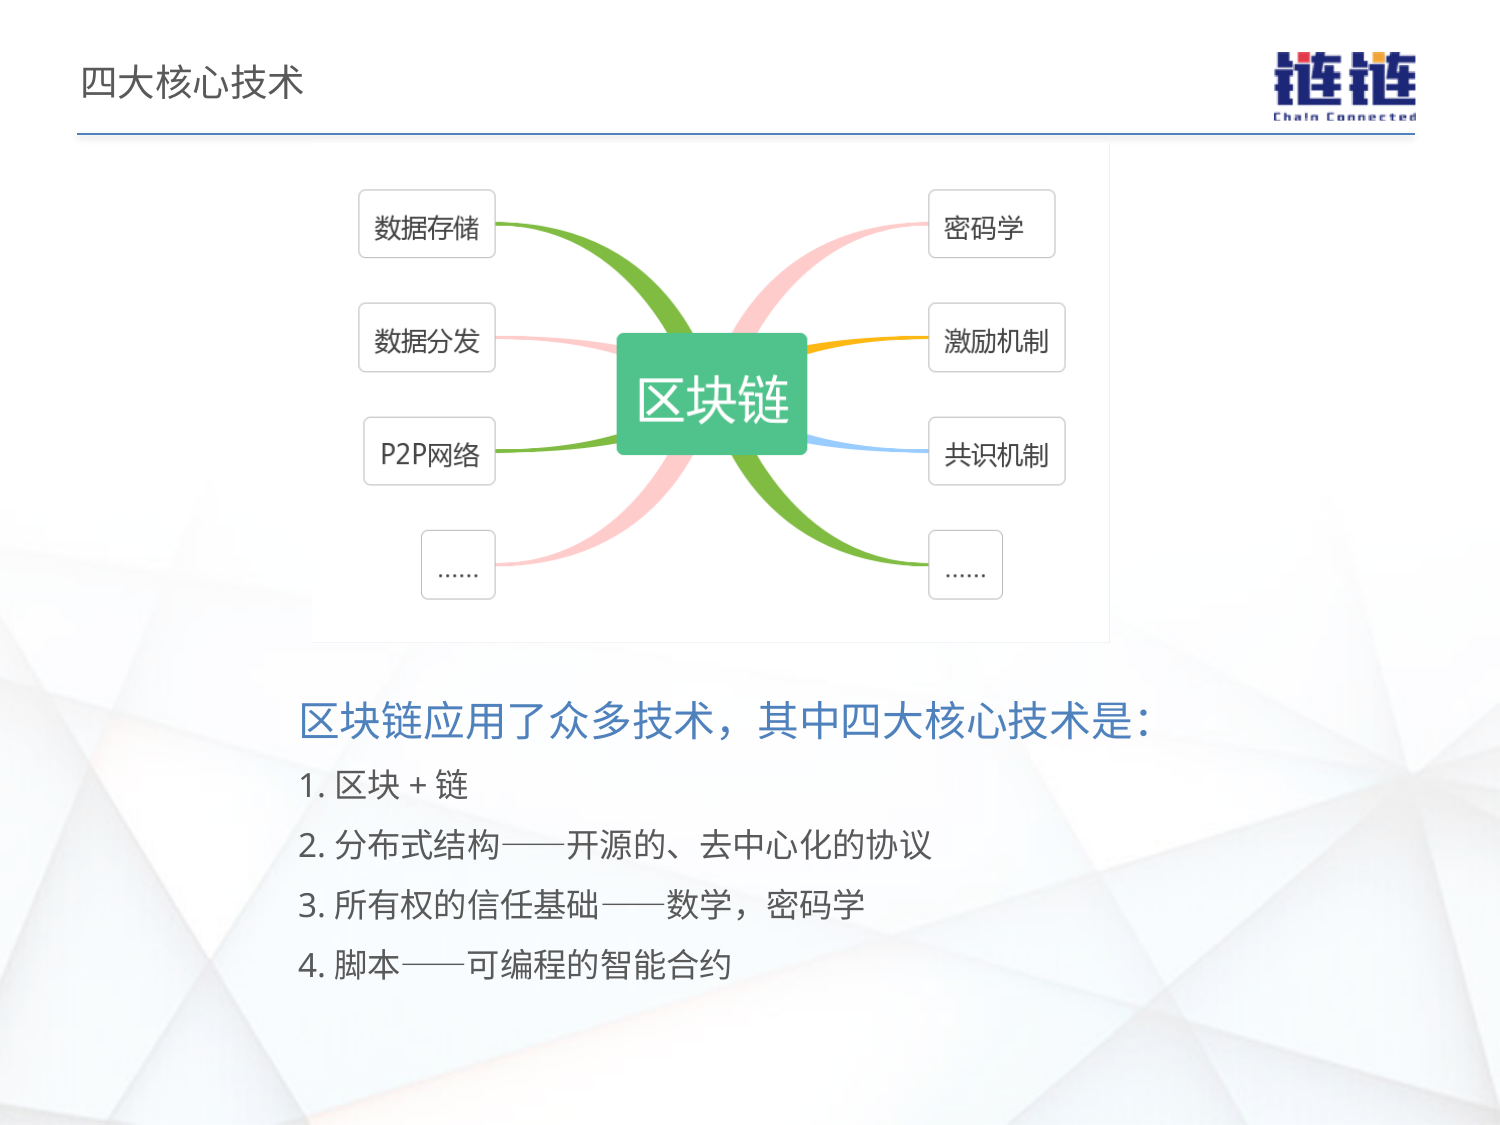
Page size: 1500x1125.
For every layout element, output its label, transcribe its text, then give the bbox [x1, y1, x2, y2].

picture [0, 143, 1500, 1125]
picture [1273, 51, 1416, 121]
text_box 四大核心技术 [65, 51, 371, 112]
